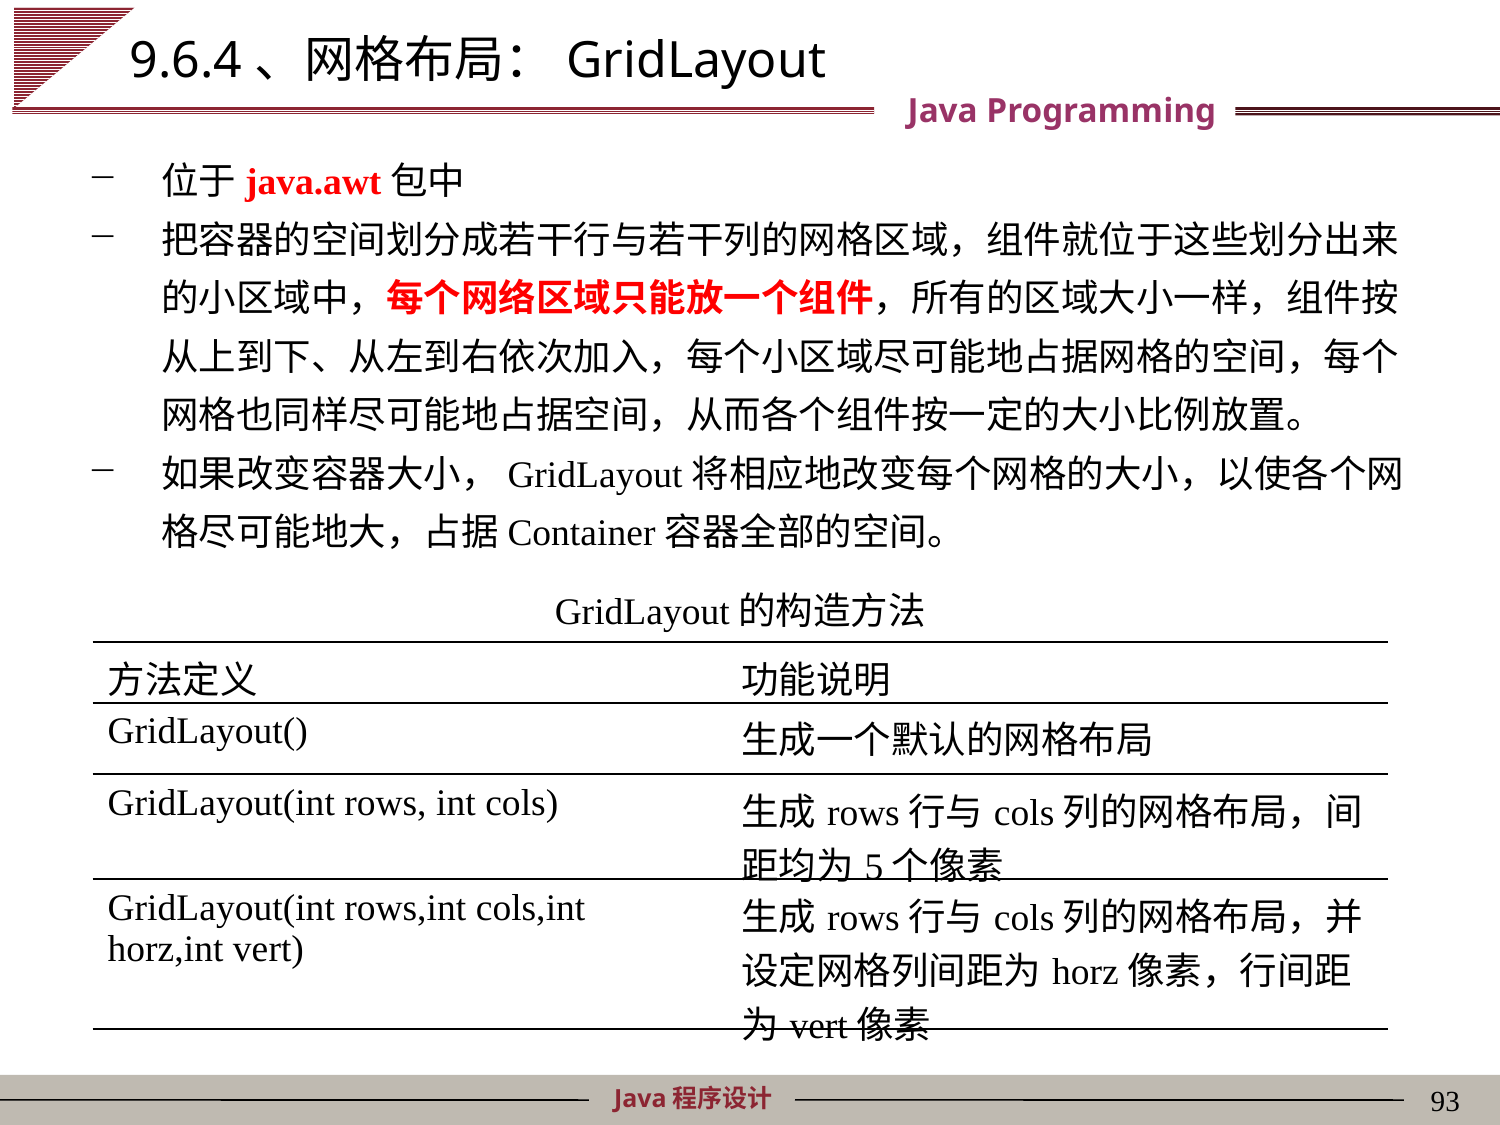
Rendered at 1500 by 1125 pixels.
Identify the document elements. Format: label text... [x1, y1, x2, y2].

table_cell 生成rows行与cols列的网格布局，并设定网格列间距为horz像素，行间距为vert像素 [726, 880, 1388, 1028]
table_cell 生成rows行与cols列的网格布局，间距均为5个像素 [726, 775, 1388, 878]
table_cell 生成一个默认的网格布局 [726, 704, 1388, 773]
text_box 位于java.awt包中 把容器的空间划分成若干行与若干列的网格区域，组件就位于这些划分出来的小区域中，每个网络区域只能放一个组件，所有的区域大小一样，组件按从上到下、从左到右依次加入，每个小区域尽可能地占据网格的空间，每个网格也同样尽可能地占据空间，从而各个组件按一定的大小比例放置。 如果改变容器大小，GridLayout将相应地改变每个网格的大小，以使各个网格尽可能地大，占据Container容器全部的空间。 [73, 136, 1420, 561]
table_cell GridLayout(int rows, int cols) [93, 775, 726, 878]
table_cell 功能说明 [726, 643, 1388, 702]
title 9.6.4、网格布局：GridLayout [114, 20, 1390, 96]
table_cell GridLayout(int rows,int cols,int horz,int vert) [93, 880, 726, 1028]
table_header GridLayout的构造方法 [93, 574, 1388, 641]
table_cell GridLayout() [93, 704, 726, 773]
table_cell 方法定义 [93, 643, 726, 702]
